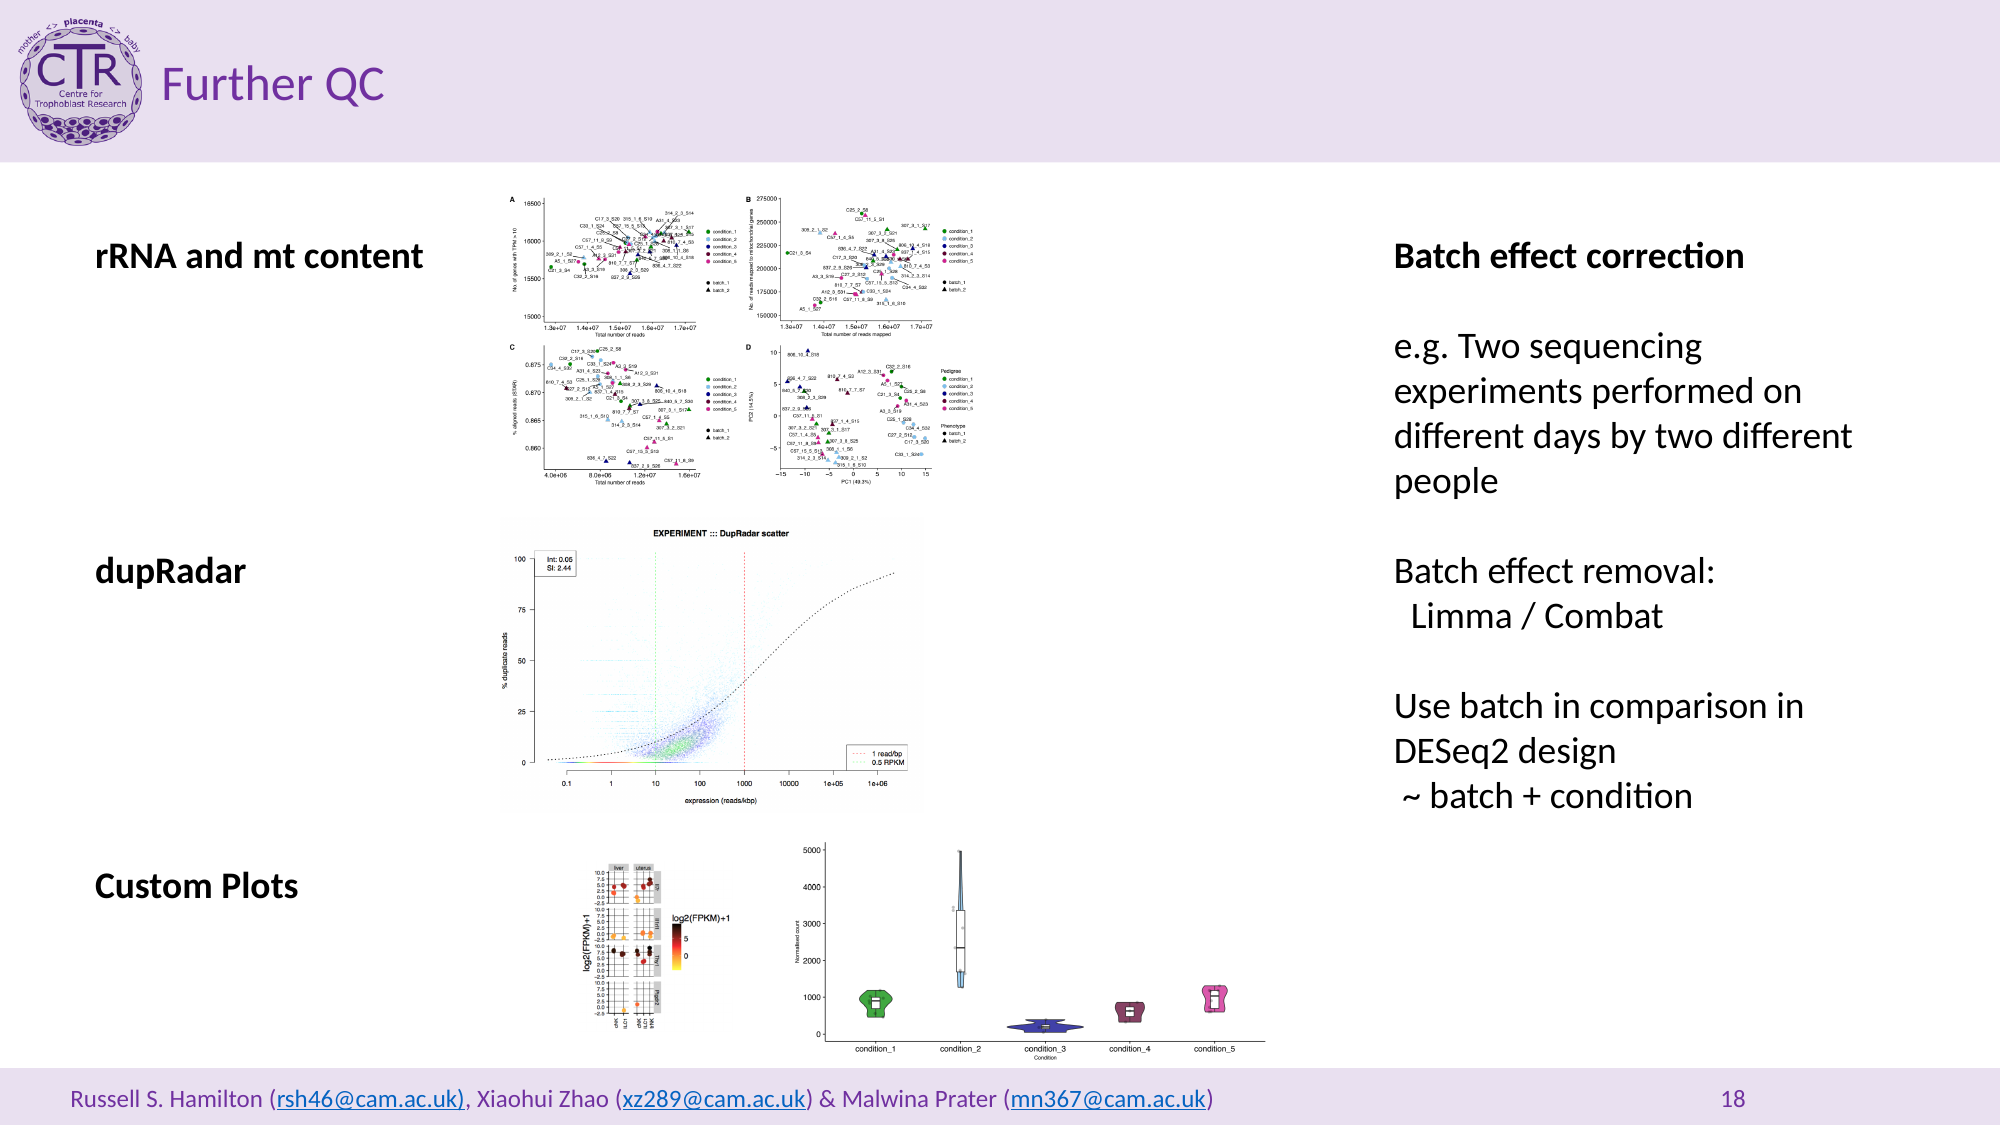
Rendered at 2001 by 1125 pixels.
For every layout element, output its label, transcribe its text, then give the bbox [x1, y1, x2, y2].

picture [500, 517, 924, 813]
text_box Batch effect correction e.g. Two sequencing experiments performed on different days by two different people Batch effect removal: Limma / Combat Use batch in comparison in DESeq2 design ~ batch + condition [1379, 223, 1896, 823]
picture [788, 840, 1269, 1065]
text_box Further QC [146, 43, 401, 118]
picture [11, 16, 146, 146]
text_box Russell S. Hamilton (rsh46@cam.ac.uk), Xiaohui Zhao (xz289@cam.ac.uk) & Malwina Prater (mn367@cam.ac.uk) 18 [55, 1074, 1910, 1120]
text_box [0, 1067, 2000, 1125]
picture [577, 861, 733, 1032]
text_box rRNA and mt content dupRadar Custom Plots [80, 223, 439, 913]
picture [505, 194, 978, 490]
text_box [0, 0, 2000, 163]
